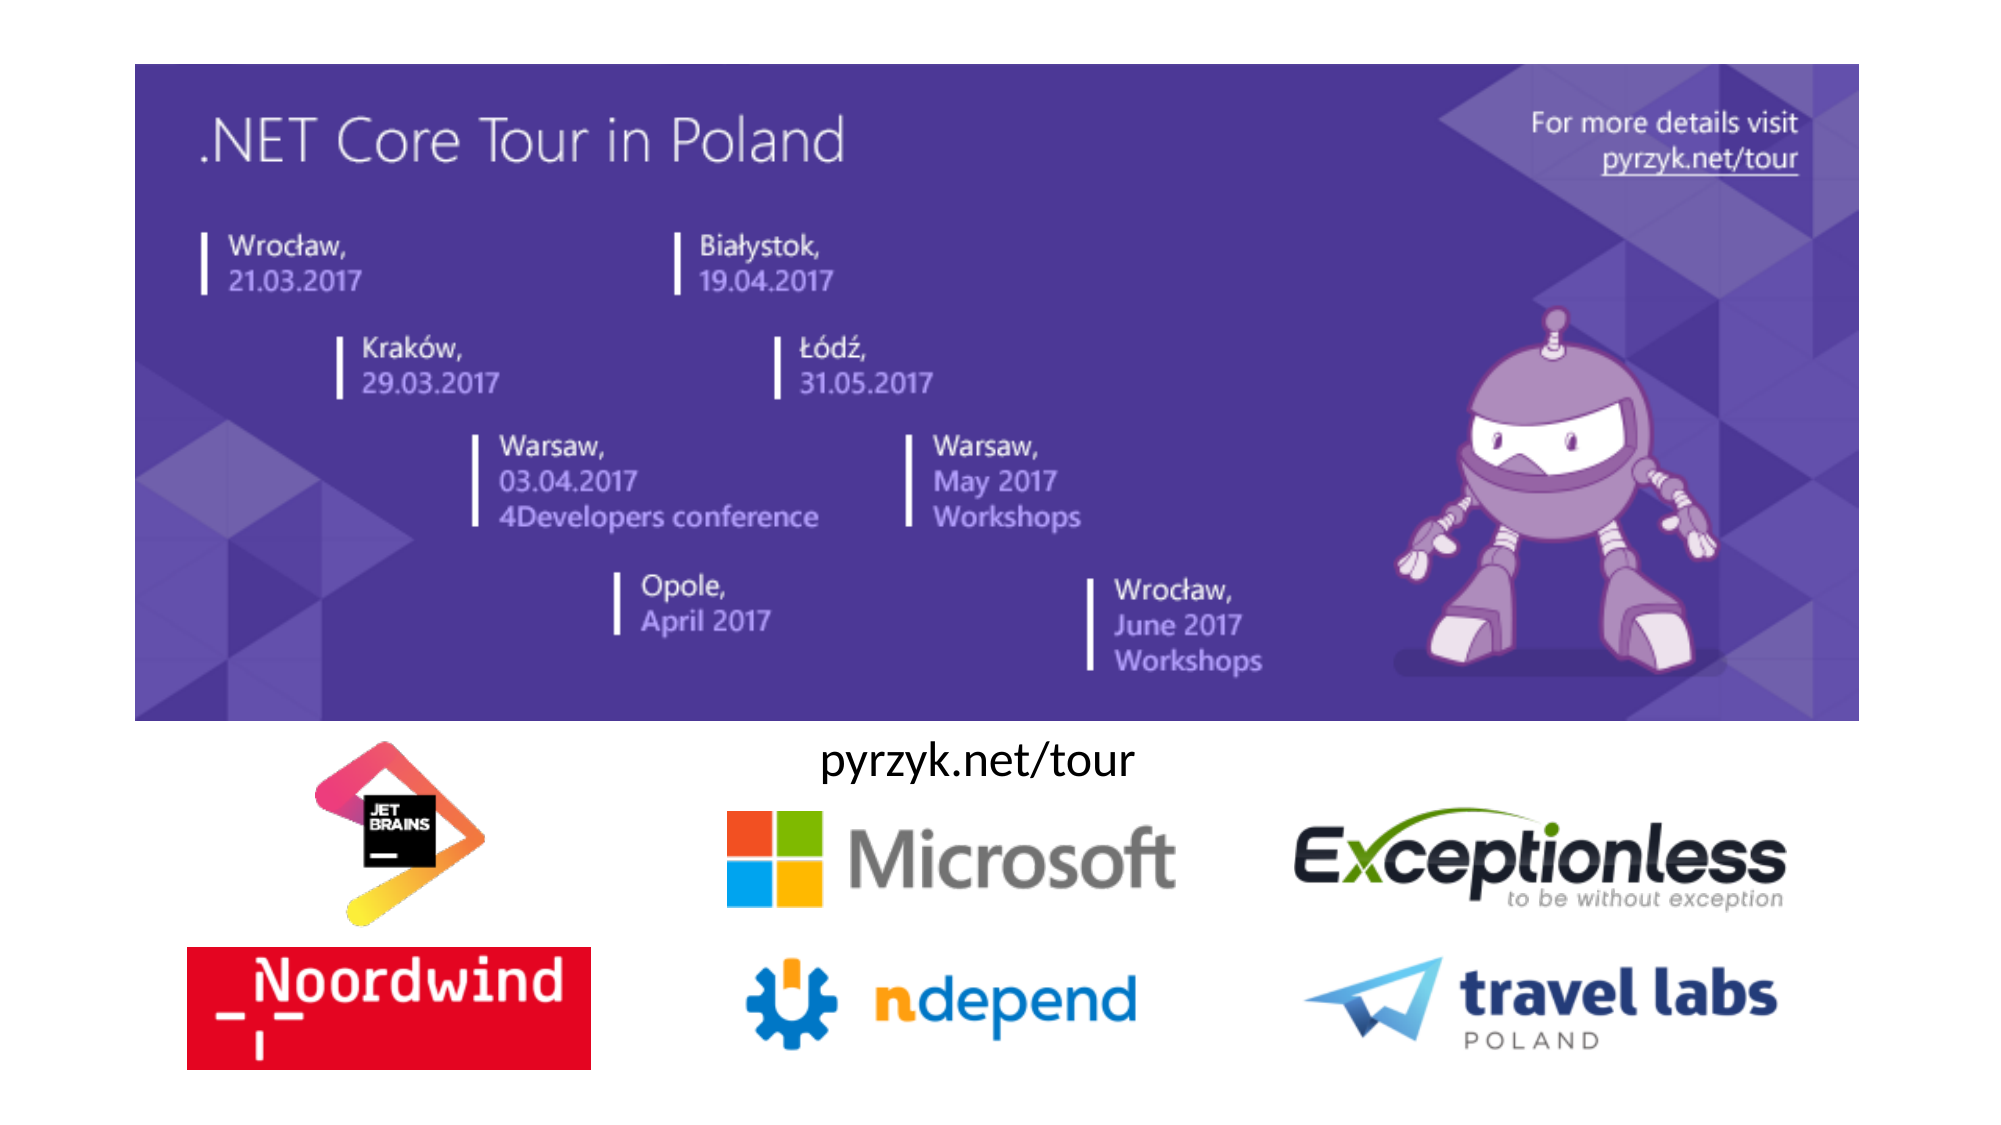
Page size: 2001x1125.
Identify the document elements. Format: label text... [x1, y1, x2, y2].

picture [315, 734, 499, 934]
picture [135, 64, 1859, 721]
picture [187, 947, 591, 1070]
picture [1294, 797, 1787, 922]
picture [727, 939, 1153, 1068]
text_box pyrzyk.net/tour [492, 721, 1464, 794]
picture [727, 811, 1179, 908]
picture [1270, 934, 1811, 1083]
